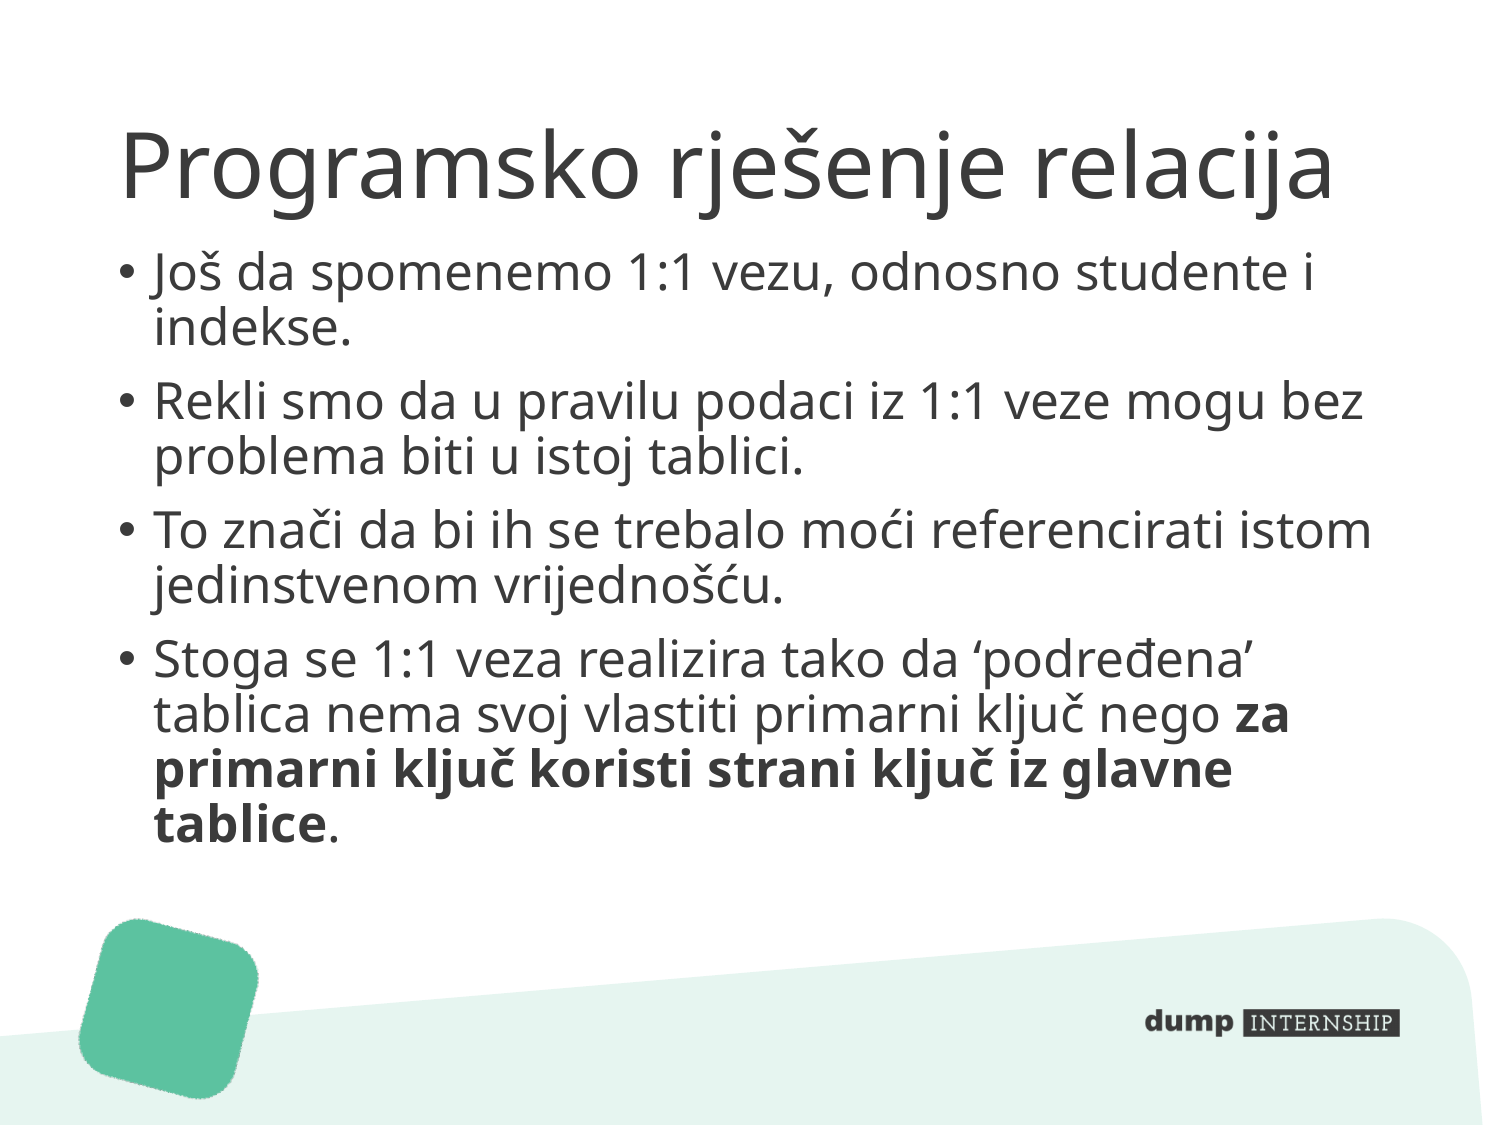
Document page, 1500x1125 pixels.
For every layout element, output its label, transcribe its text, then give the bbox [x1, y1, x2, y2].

title Programsko rješenje relacija [103, 59, 1397, 238]
list Još da spomenemo 1:1 vezu, odnosno studente i indekse. Rekli smo da u pravilu podaci iz 1:1 veze mogu bez problema biti u istoj tablici. To znači da bi ih se trebalo moći referencirati istom jedinstvenom vrijednošću. Stoga se 1:1 veza realizira tako da ‘podređena’ tablica nema svoj vlastiti primarni ključ nego za primarni ključ koristi strani ključ iz glavne tablice. [103, 238, 1397, 864]
picture [35, 875, 303, 1125]
picture [1145, 1009, 1400, 1037]
